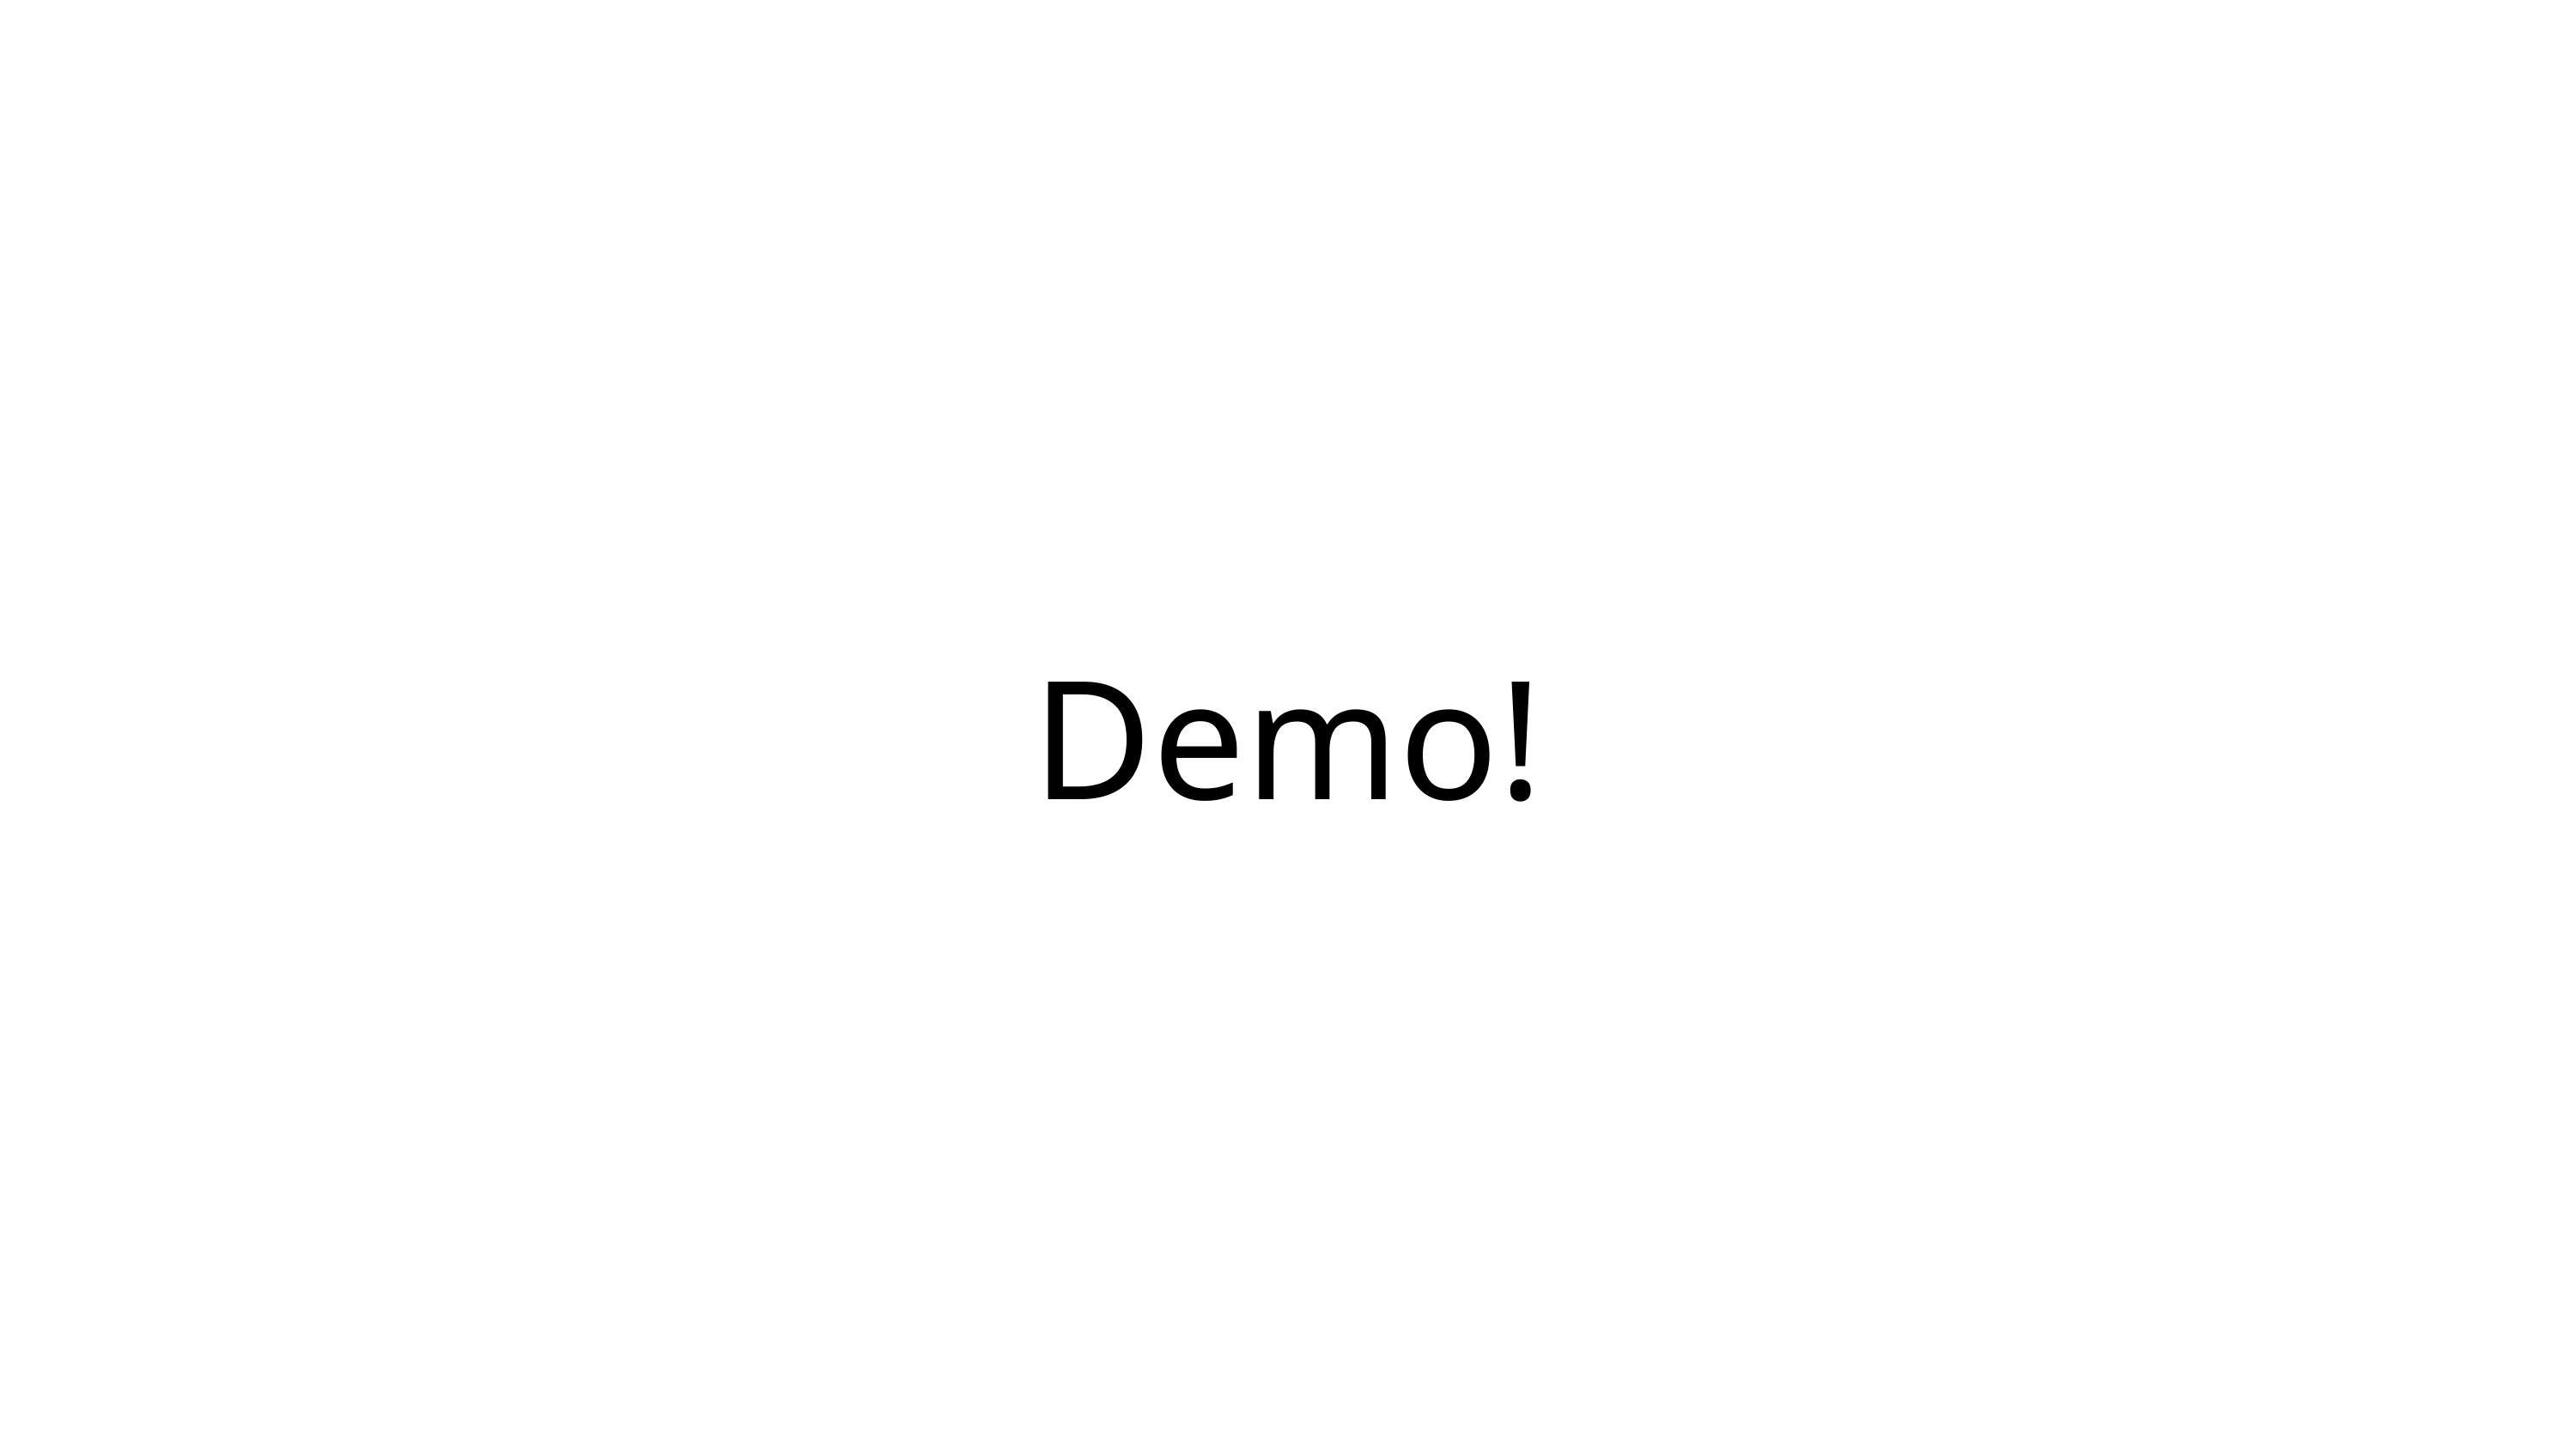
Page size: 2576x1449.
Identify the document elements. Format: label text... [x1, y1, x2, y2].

text_box Demo! [843, 602, 1733, 833]
